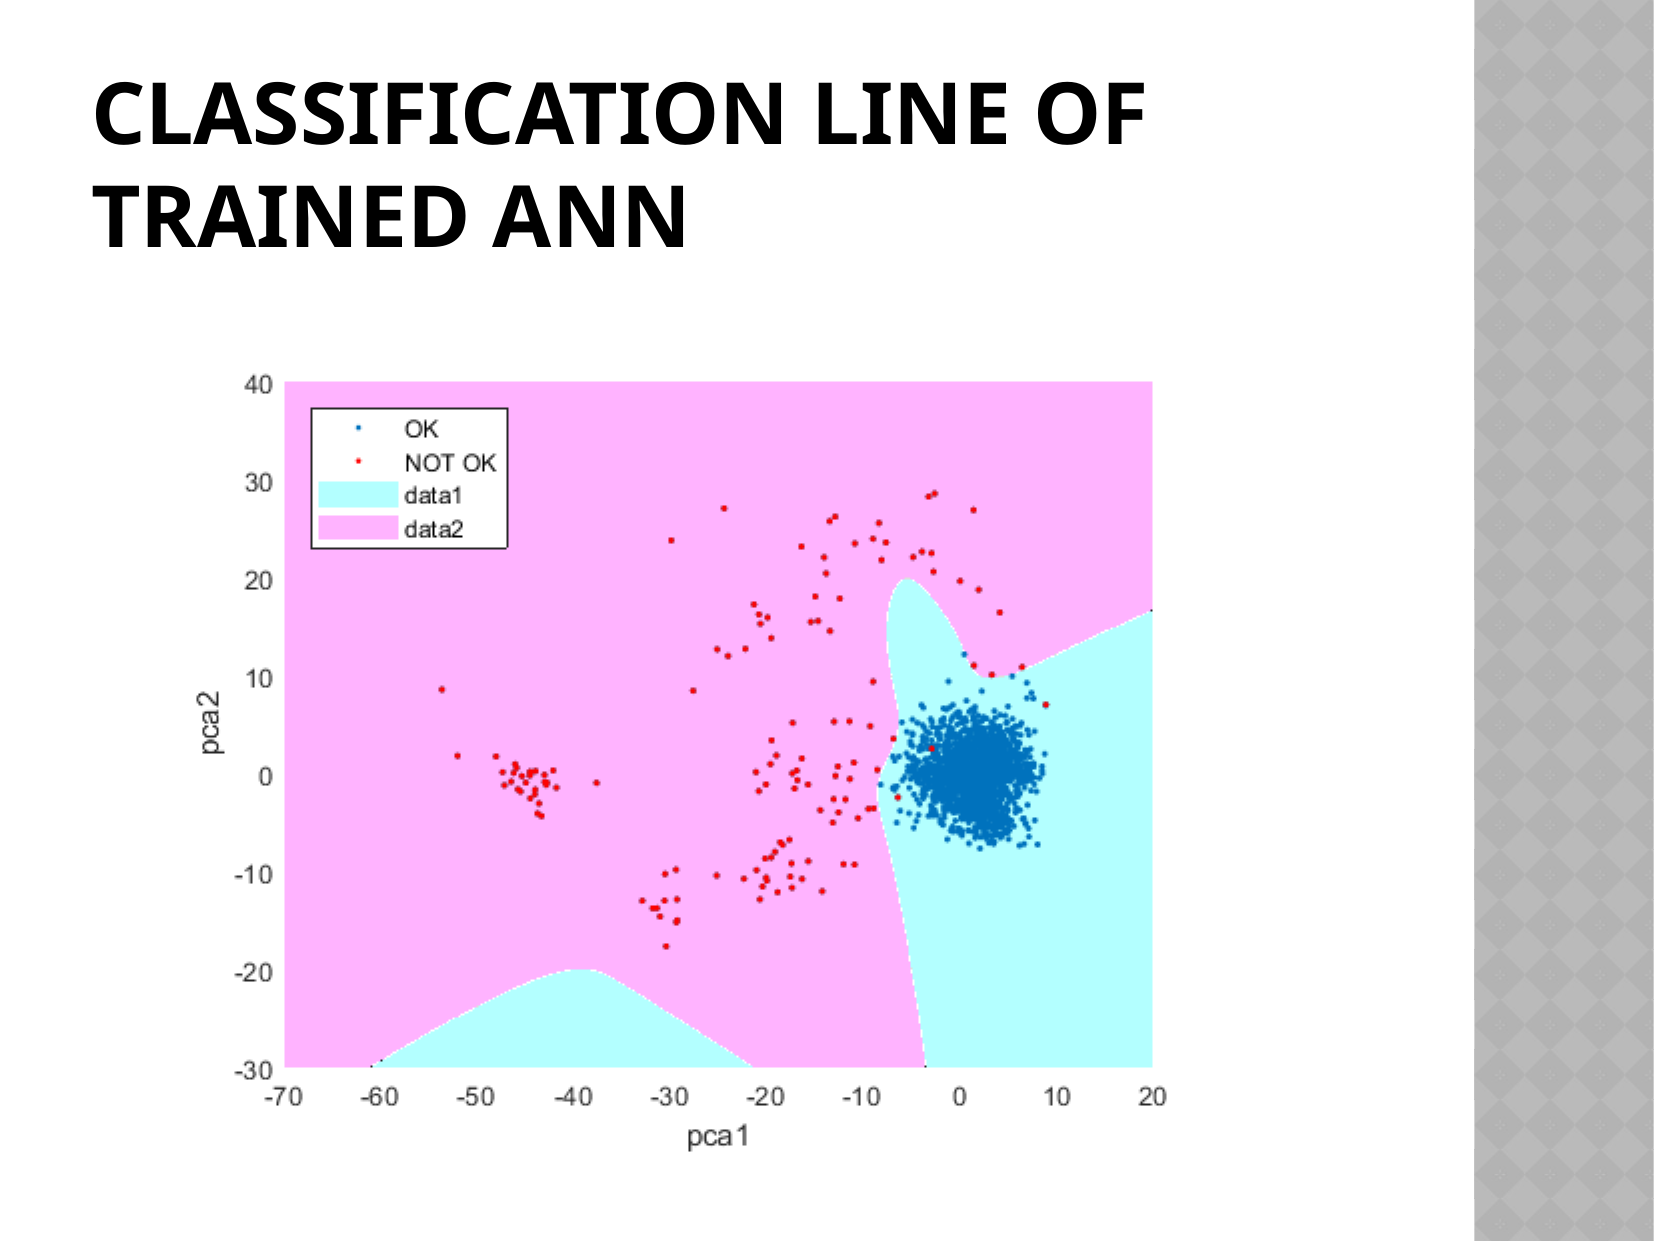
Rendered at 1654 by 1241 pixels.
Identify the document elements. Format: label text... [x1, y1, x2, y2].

picture [138, 319, 1259, 1160]
title Classification line of trained ANN [82, 57, 1392, 265]
